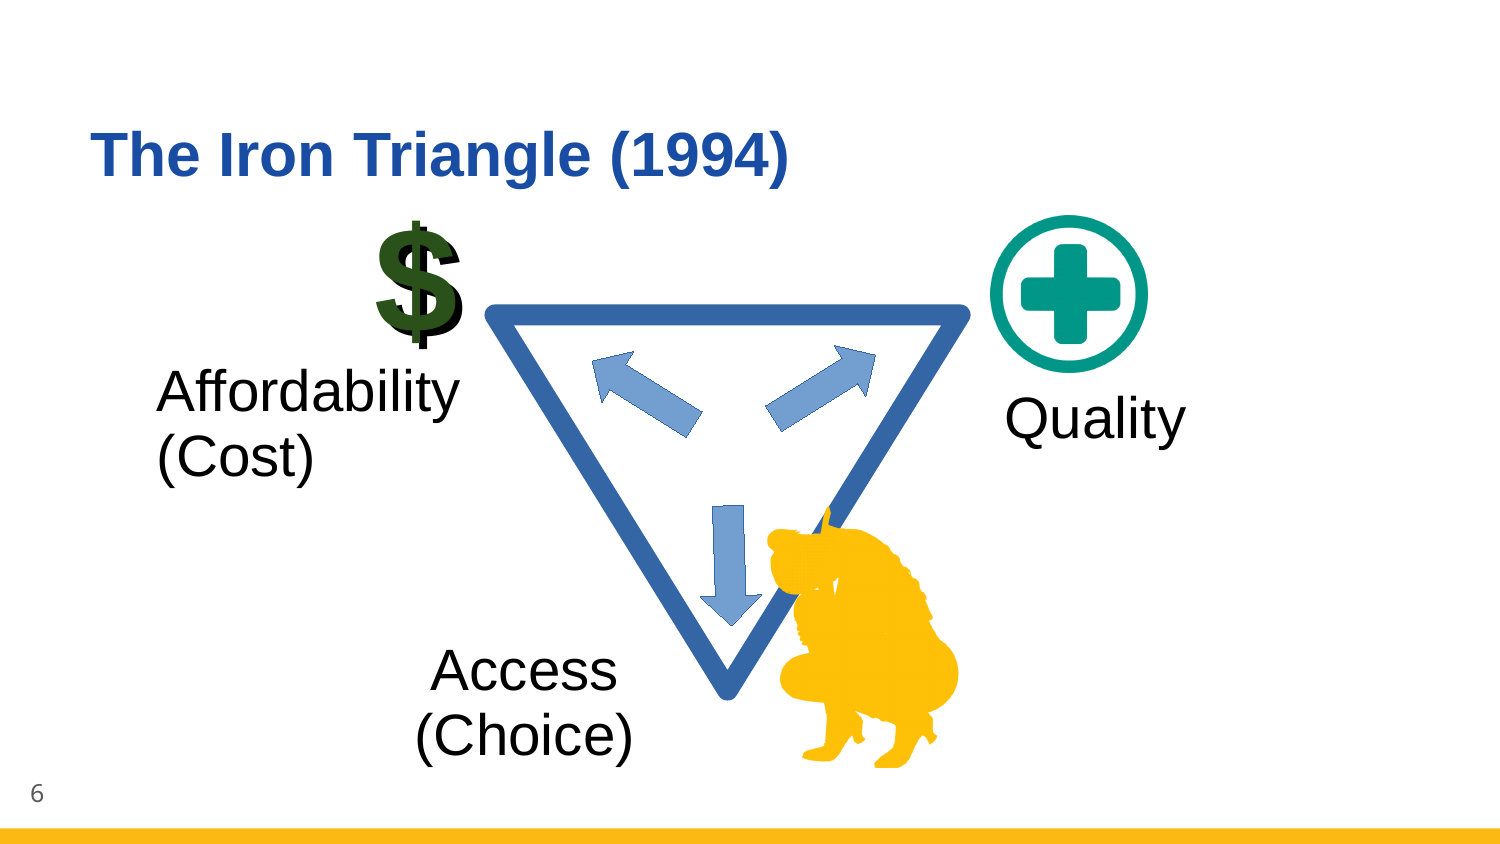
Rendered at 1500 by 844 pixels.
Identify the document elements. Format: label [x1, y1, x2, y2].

text_box [990, 378, 1313, 528]
text_box [142, 189, 495, 496]
title [75, 0, 1425, 197]
list [75, 200, 1425, 765]
picture [728, 505, 990, 767]
picture [990, 215, 1147, 372]
text_box [375, 630, 675, 844]
